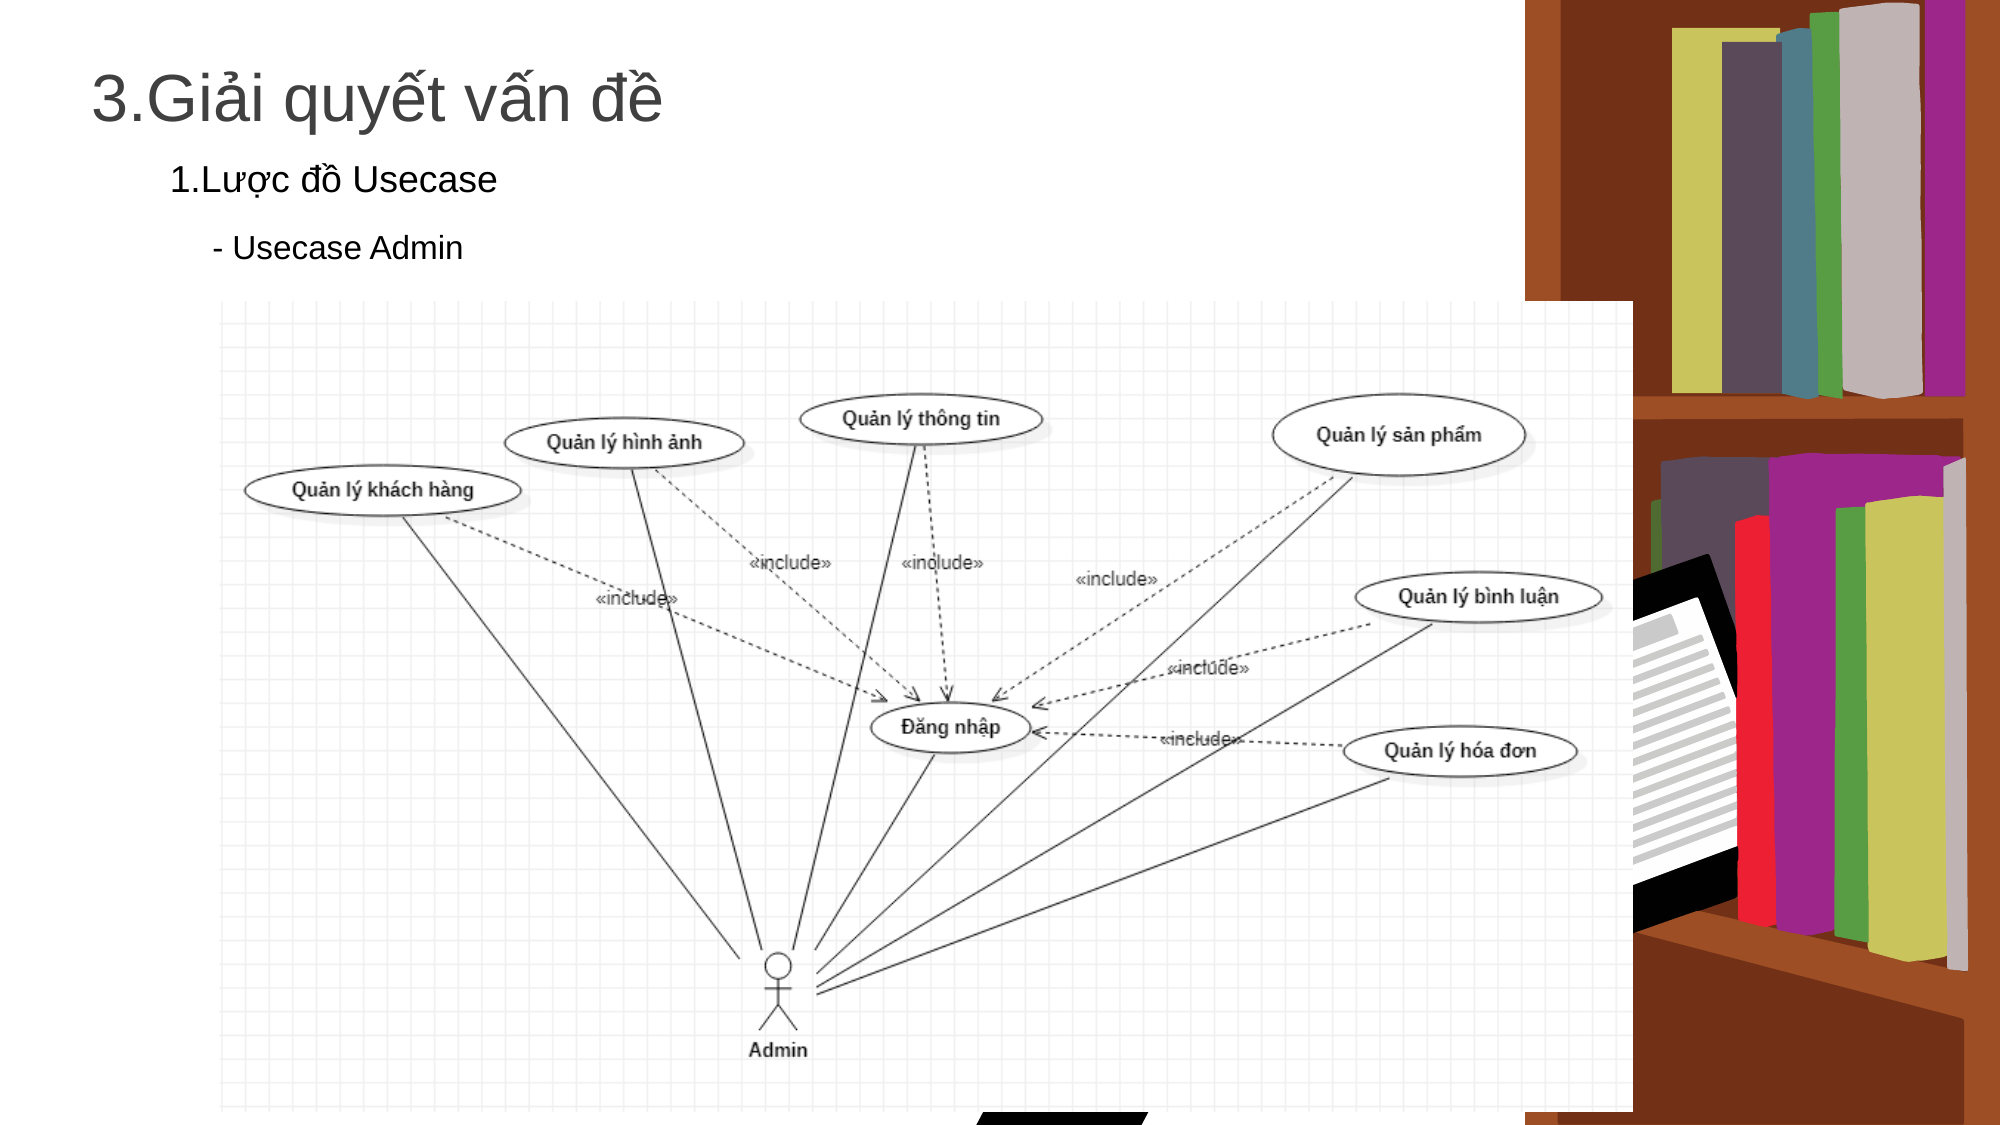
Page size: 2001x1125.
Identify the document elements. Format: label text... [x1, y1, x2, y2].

text_box - Usecase Admin [197, 218, 533, 274]
picture [219, 301, 1633, 1112]
text_box 1.Lược đồ Usecase [154, 147, 542, 253]
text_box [1089, 0, 2000, 1125]
text_box 3.Giải quyết vấn đề [76, 53, 784, 151]
